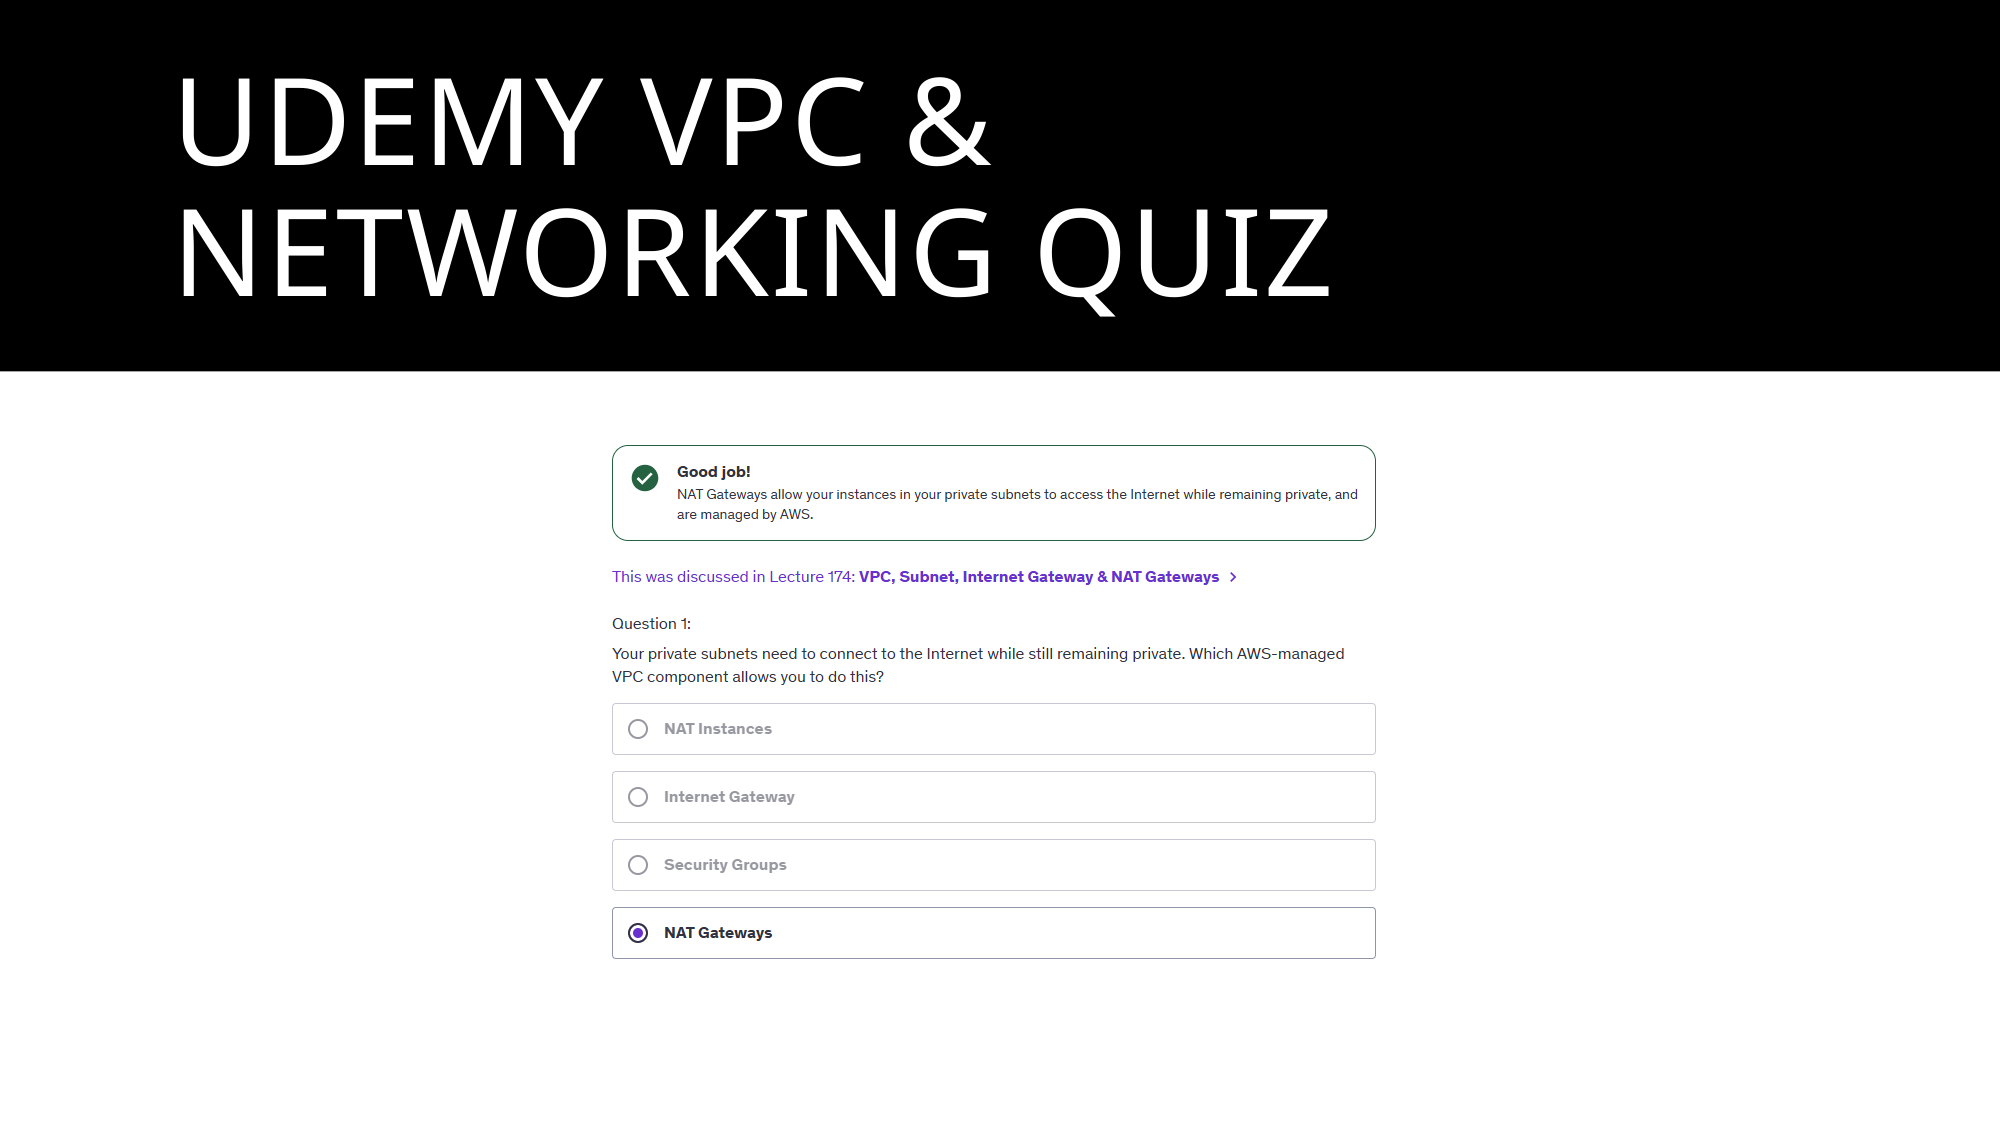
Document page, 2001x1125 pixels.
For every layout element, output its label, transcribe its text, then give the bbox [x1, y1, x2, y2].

title Udemy VPC & Networking Quiz [157, 52, 1842, 332]
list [559, 424, 1441, 1015]
